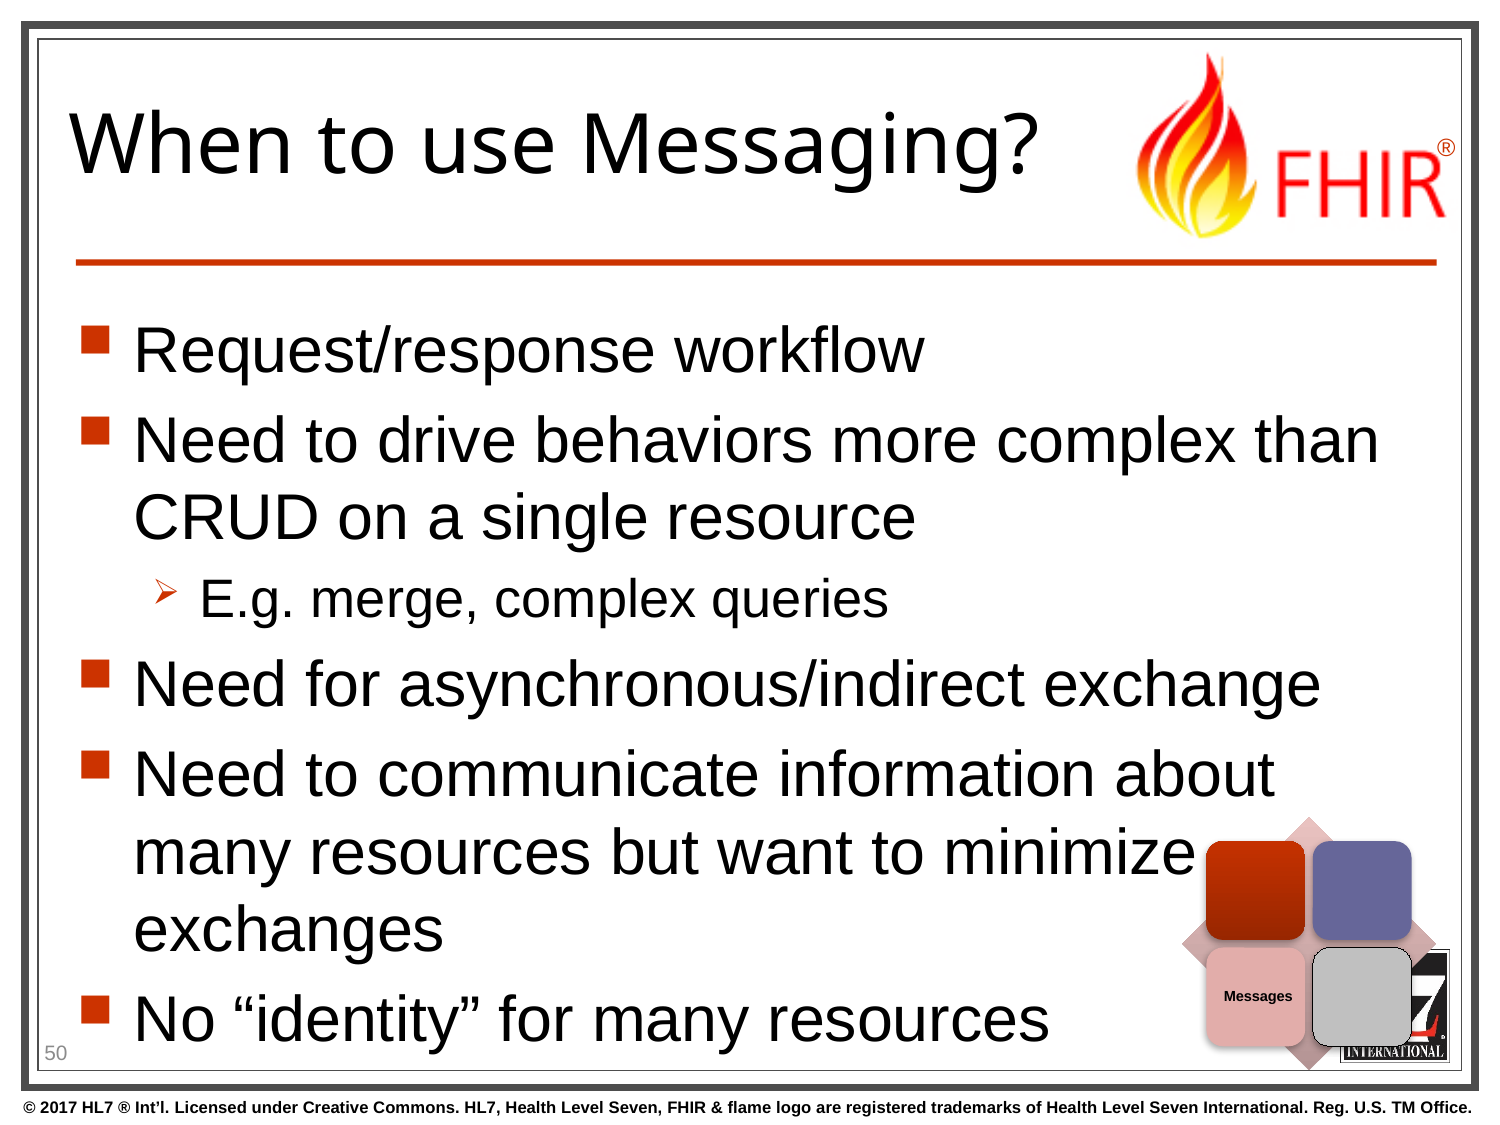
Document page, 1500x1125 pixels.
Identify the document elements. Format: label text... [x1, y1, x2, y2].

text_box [1163, 816, 1455, 1071]
slide_number 50 [29, 1034, 148, 1071]
picture [1124, 42, 1458, 249]
title When to use Messaging? [53, 54, 1128, 244]
list Request/response workflow Need to drive behaviors more complex than CRUD on a single resource E.g. merge, complex queries Need for asynchronous/indirect exchange Need to communicate information about many resources but want to minimize exchanges No “identity” for many resources [62, 299, 1438, 1059]
